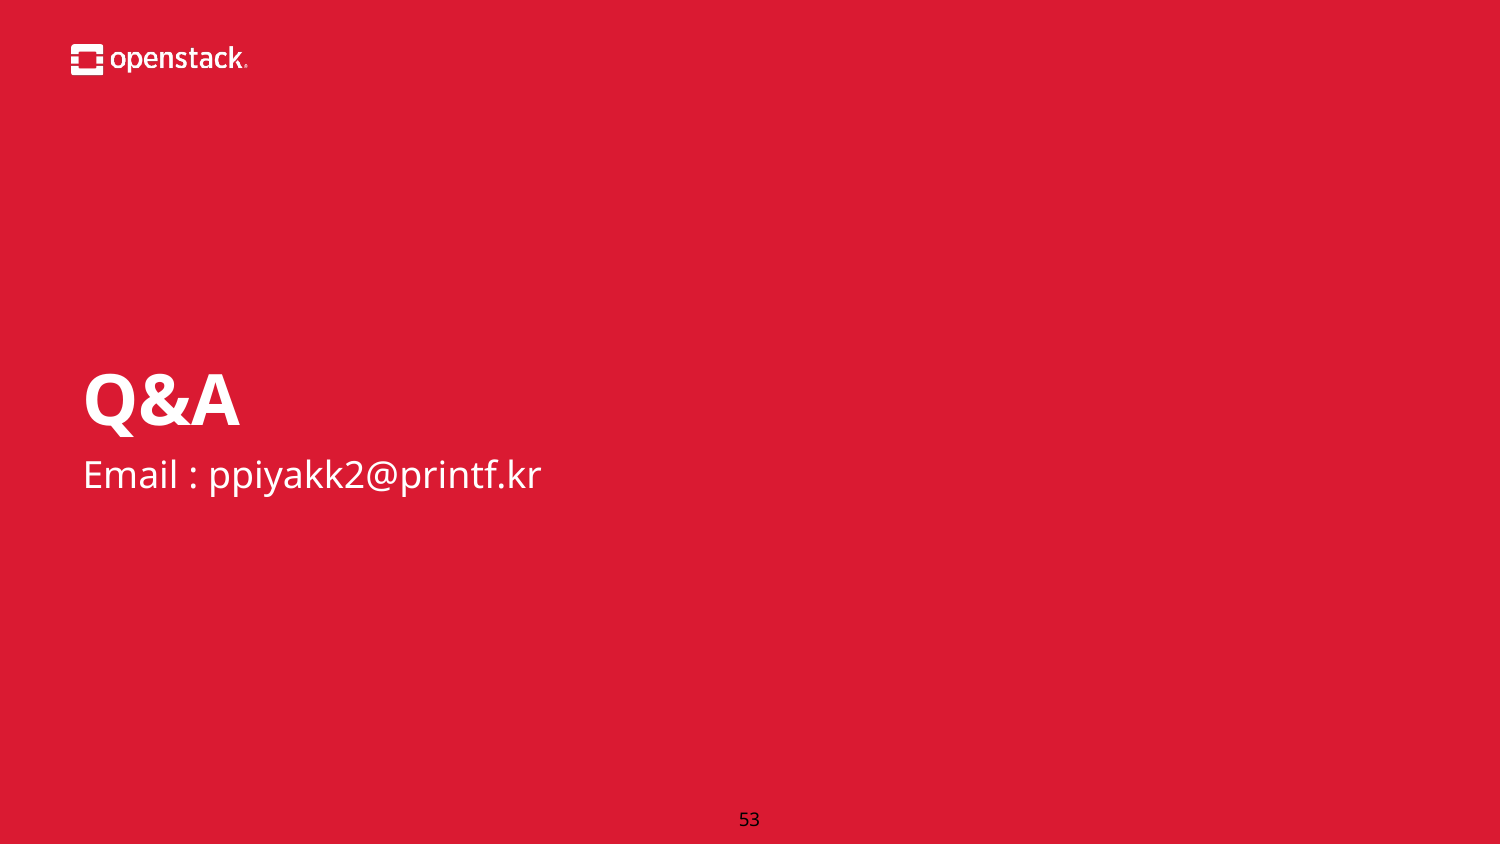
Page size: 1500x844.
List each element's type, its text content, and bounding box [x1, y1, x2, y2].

picture [71, 44, 248, 76]
title Q&A [76, 159, 1358, 446]
slide_number ‹#› [735, 804, 764, 834]
list Email : ppiyakk2@printf.kr [76, 444, 1068, 502]
